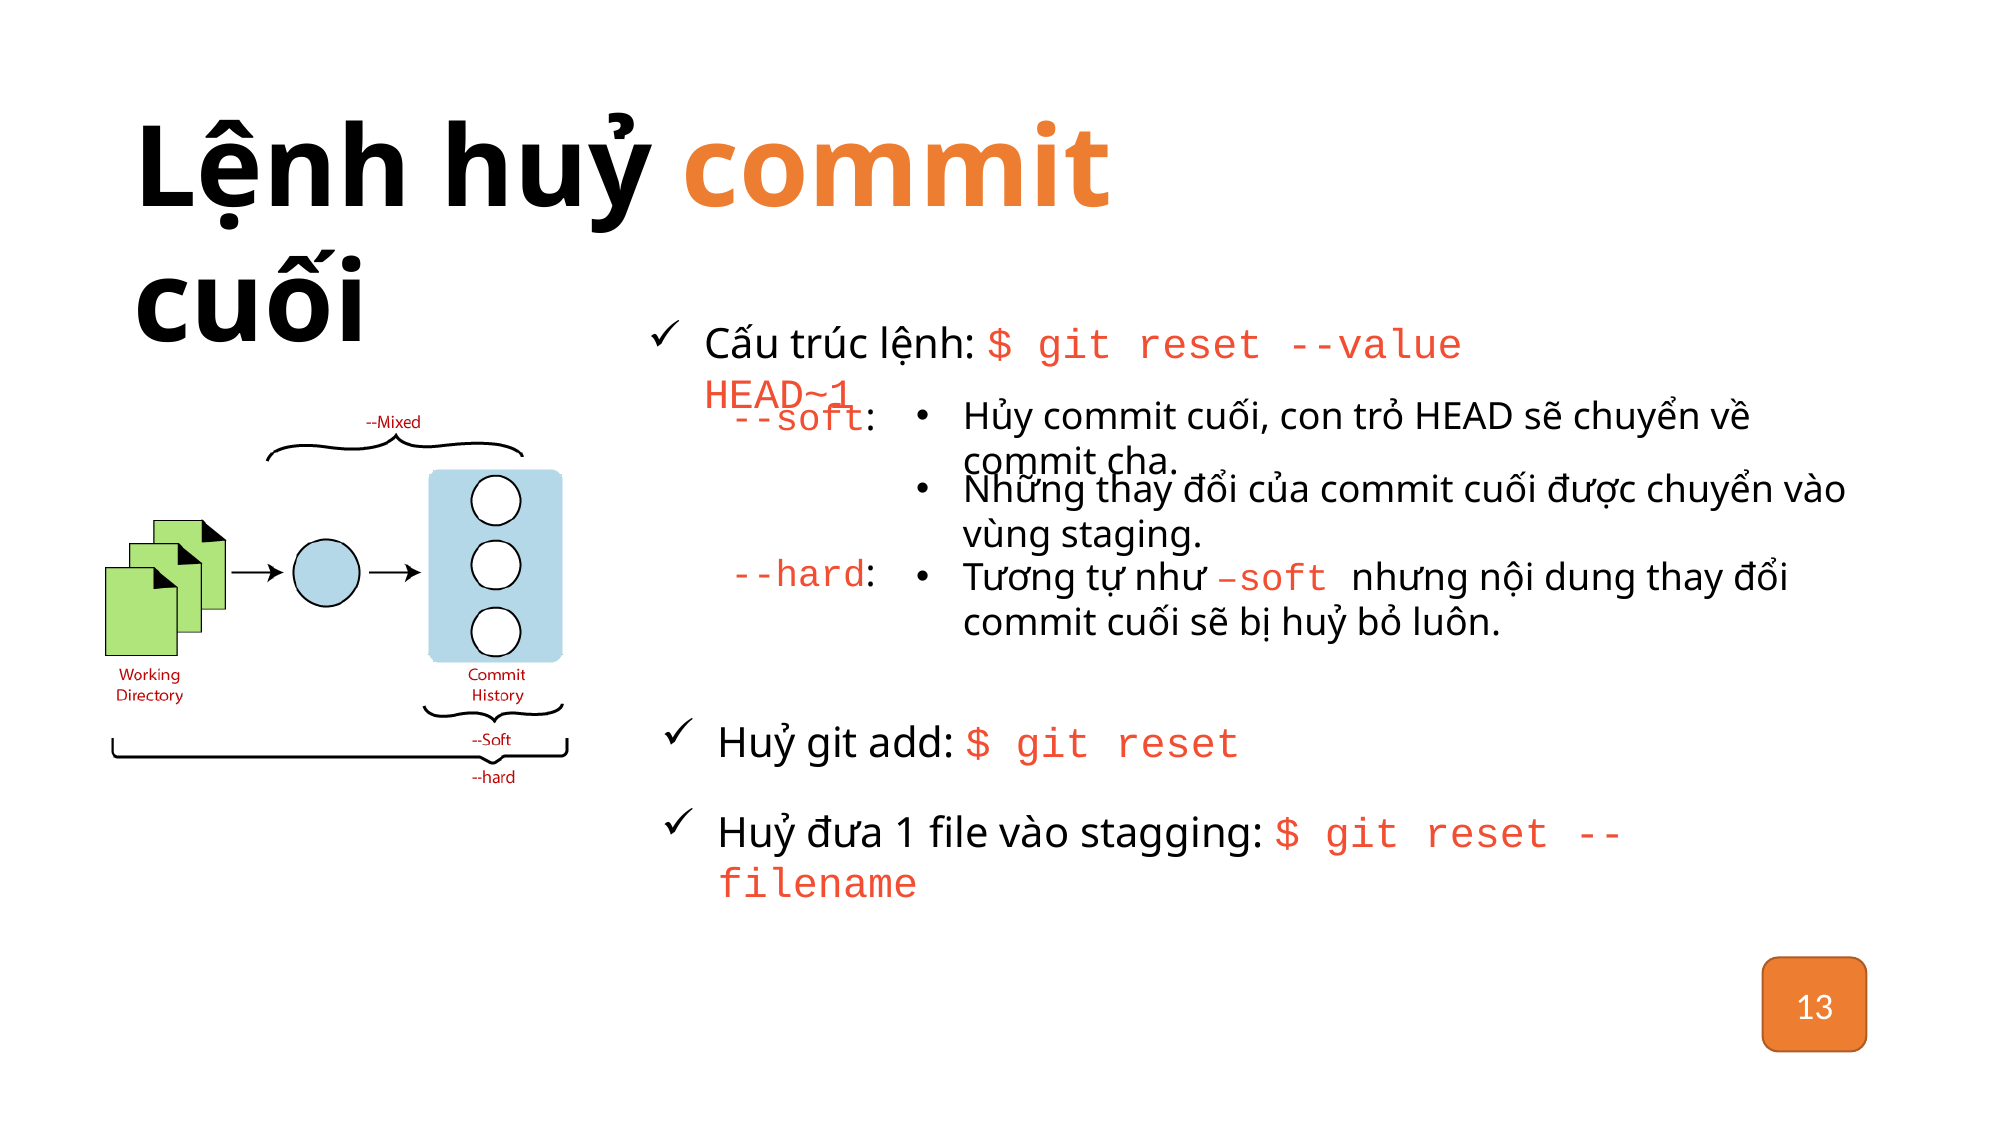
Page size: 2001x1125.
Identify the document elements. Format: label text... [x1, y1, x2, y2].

text_box --soft: [715, 386, 902, 446]
text_box Huỷ đưa 1 file vào stagging: $ git reset -- filename [646, 797, 1763, 913]
text_box Những thay đổi của commit cuối được chuyển vào vùng staging. [901, 457, 1906, 563]
text_box Cấu trúc lệnh: $ git reset --value HEAD~1 [633, 309, 1632, 425]
text_box 13 [1761, 956, 1868, 1053]
text_box --hard: [715, 541, 902, 602]
text_box Lệnh huỷ commit cuối [118, 86, 1176, 372]
text_box Tương tự như –soft nhưng nội dung thay đổi commit cuối sẽ bị huỷ bỏ luôn. [901, 545, 1843, 651]
text_box Huỷ git add: $ git reset [646, 708, 1588, 774]
text_box Hủy commit cuối, con trỏ HEAD sẽ chuyển về commit cha. [901, 384, 1843, 457]
picture [91, 407, 570, 790]
